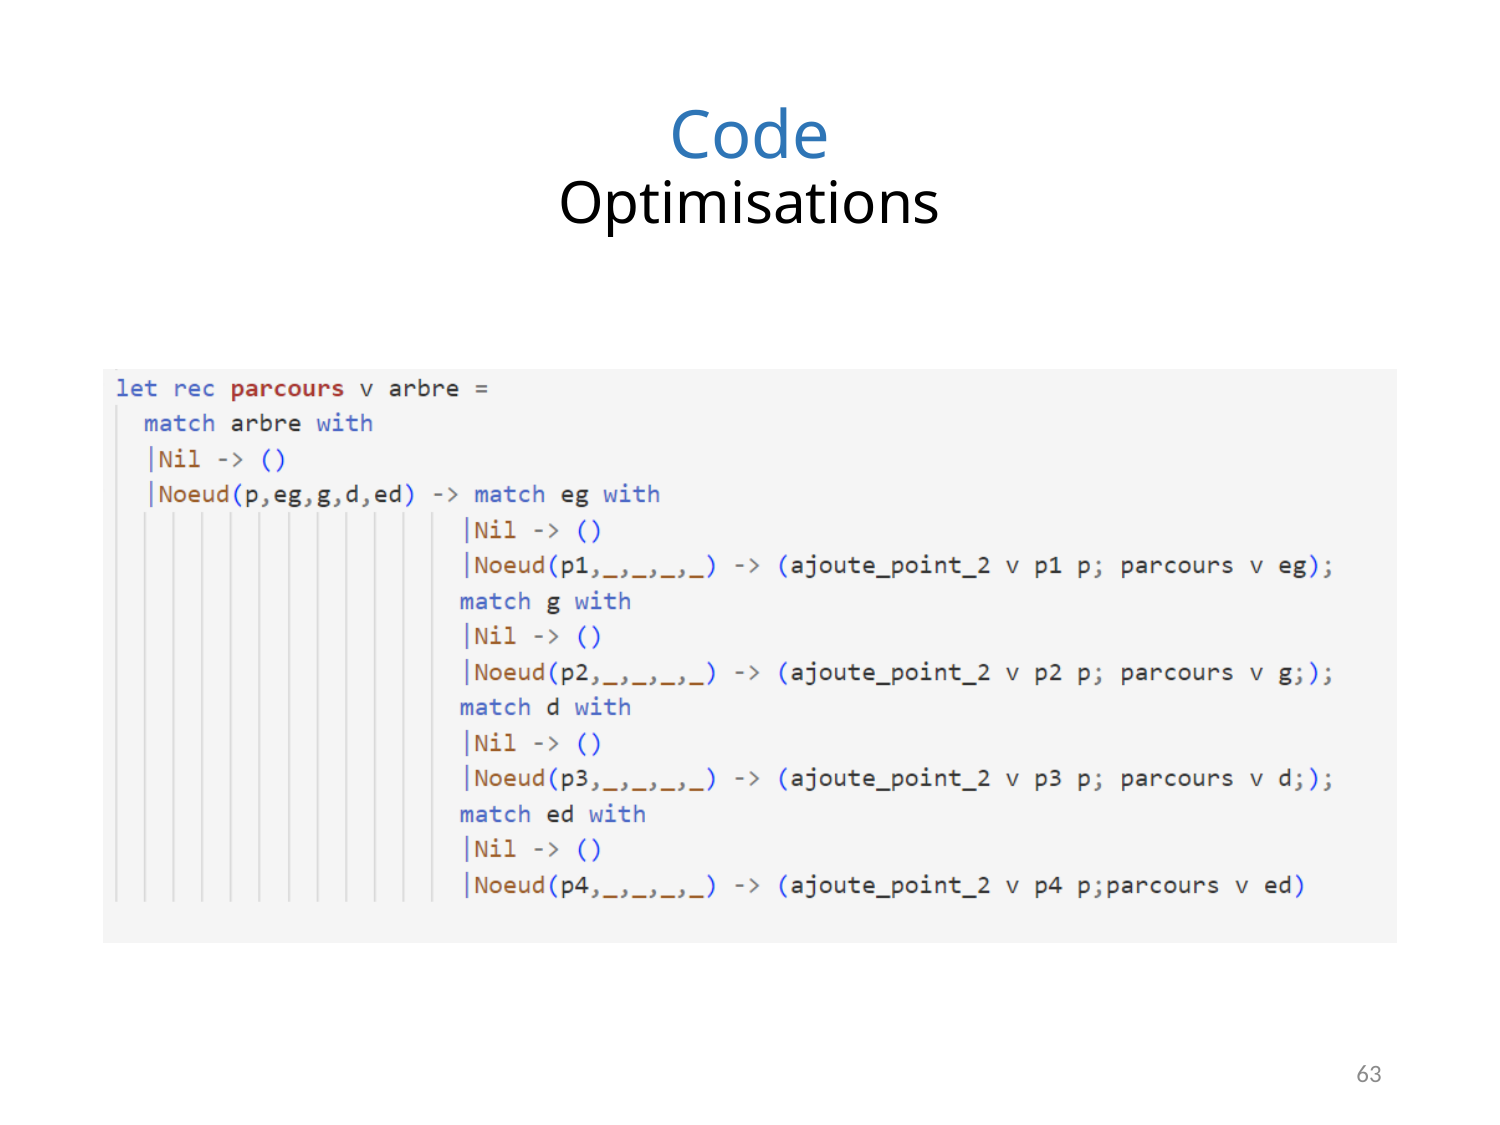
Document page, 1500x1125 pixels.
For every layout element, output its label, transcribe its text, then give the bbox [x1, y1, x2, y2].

slide_number 63 [1059, 1042, 1397, 1103]
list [103, 369, 1397, 943]
title Code Optimisations [103, 59, 1397, 278]
